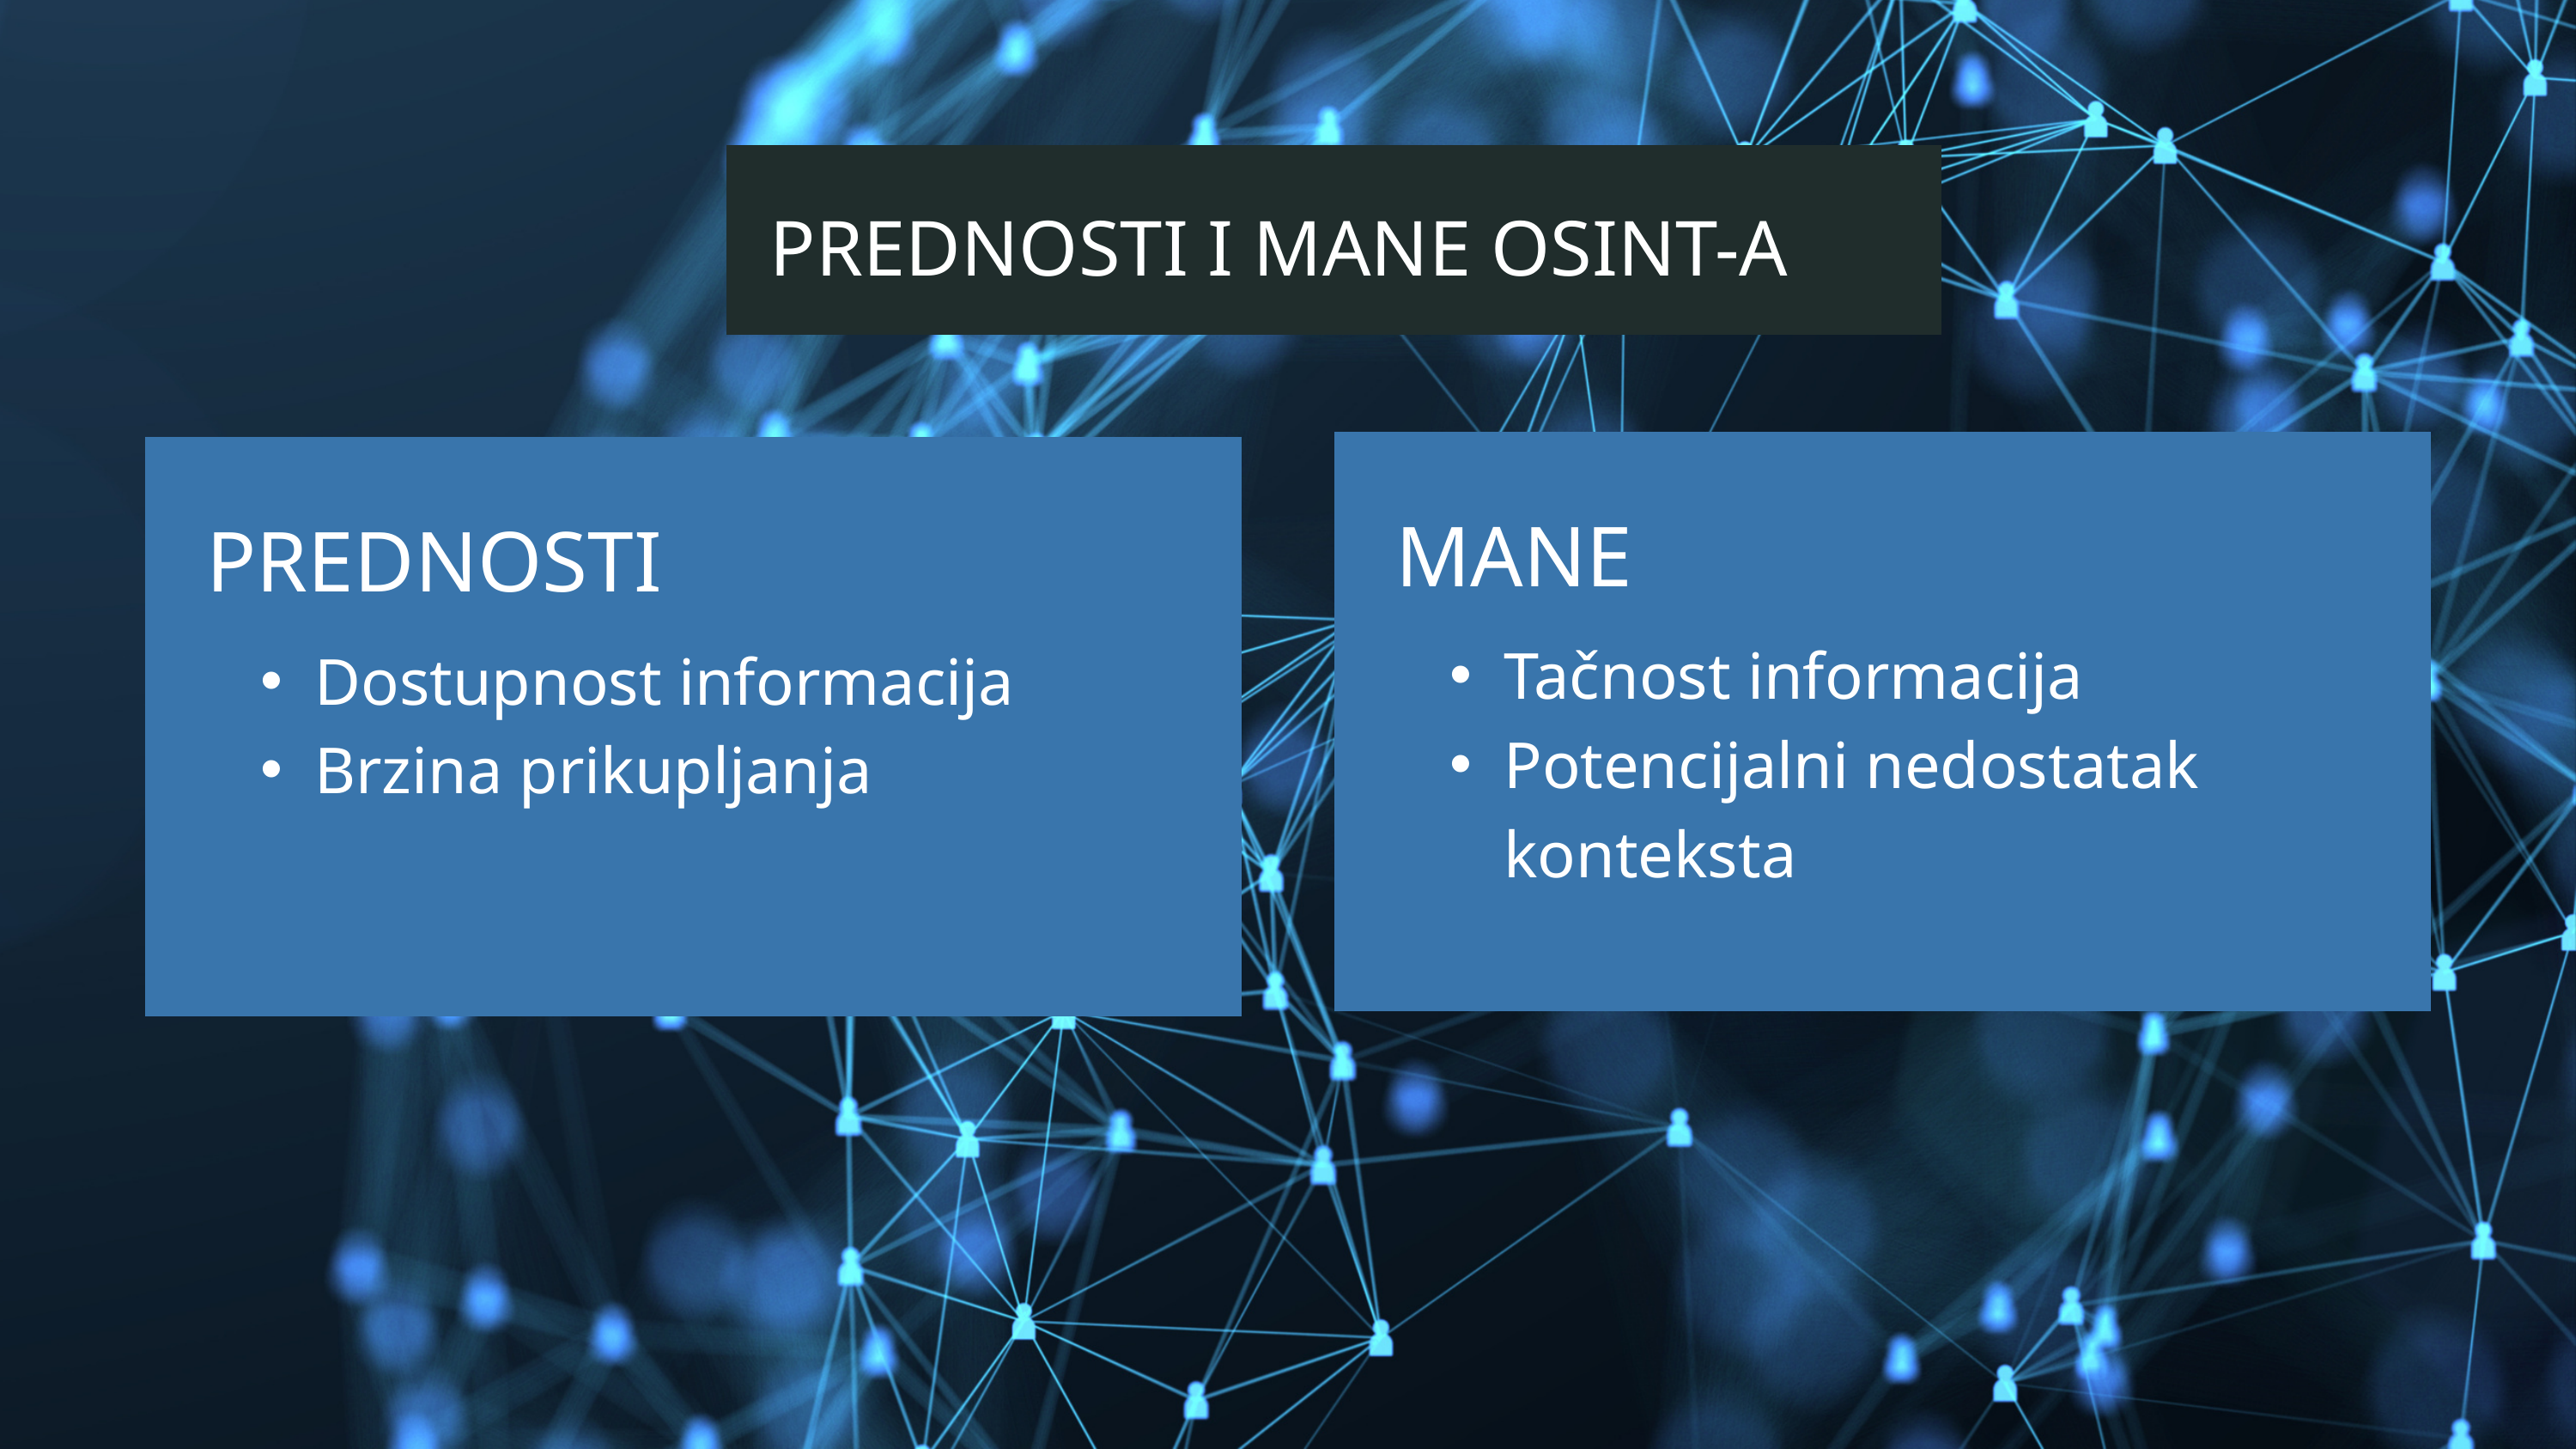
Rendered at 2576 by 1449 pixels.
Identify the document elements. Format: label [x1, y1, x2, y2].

text_box [144, 437, 1242, 1017]
text_box [1334, 431, 2432, 1012]
text_box [726, 144, 1942, 336]
text_box [0, 0, 2576, 1449]
